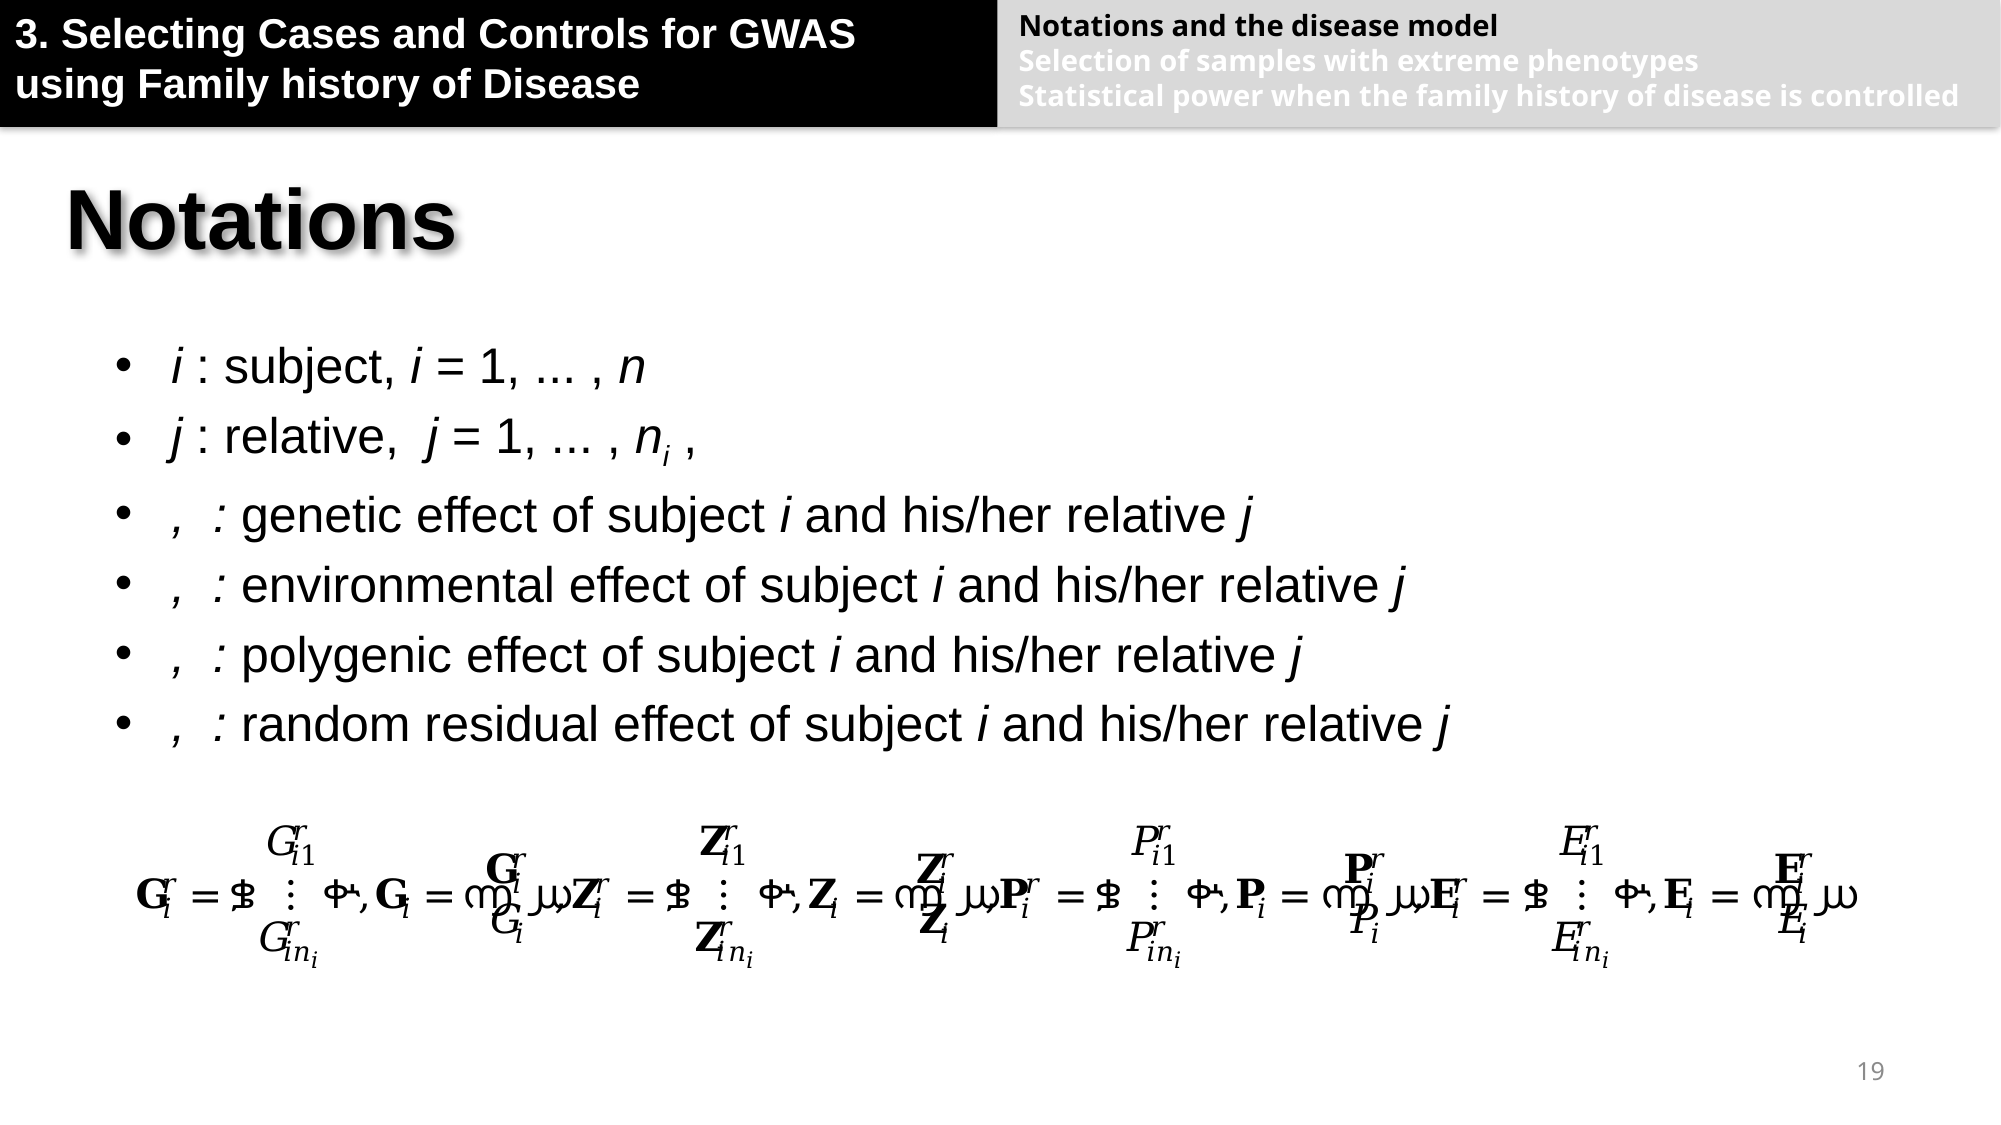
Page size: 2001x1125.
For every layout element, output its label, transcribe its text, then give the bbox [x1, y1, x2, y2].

text_box 3. Selecting Cases and Controls for GWAS using Family history of Disease [0, 0, 894, 115]
picture [113, 820, 1858, 1024]
slide_number 19 [1433, 1042, 1900, 1103]
title Notations [50, 155, 1851, 274]
text_box Notations and the disease model Selection of samples with extreme phenotypes Statistical power when the family history of disease is controlled [1003, 0, 2000, 120]
